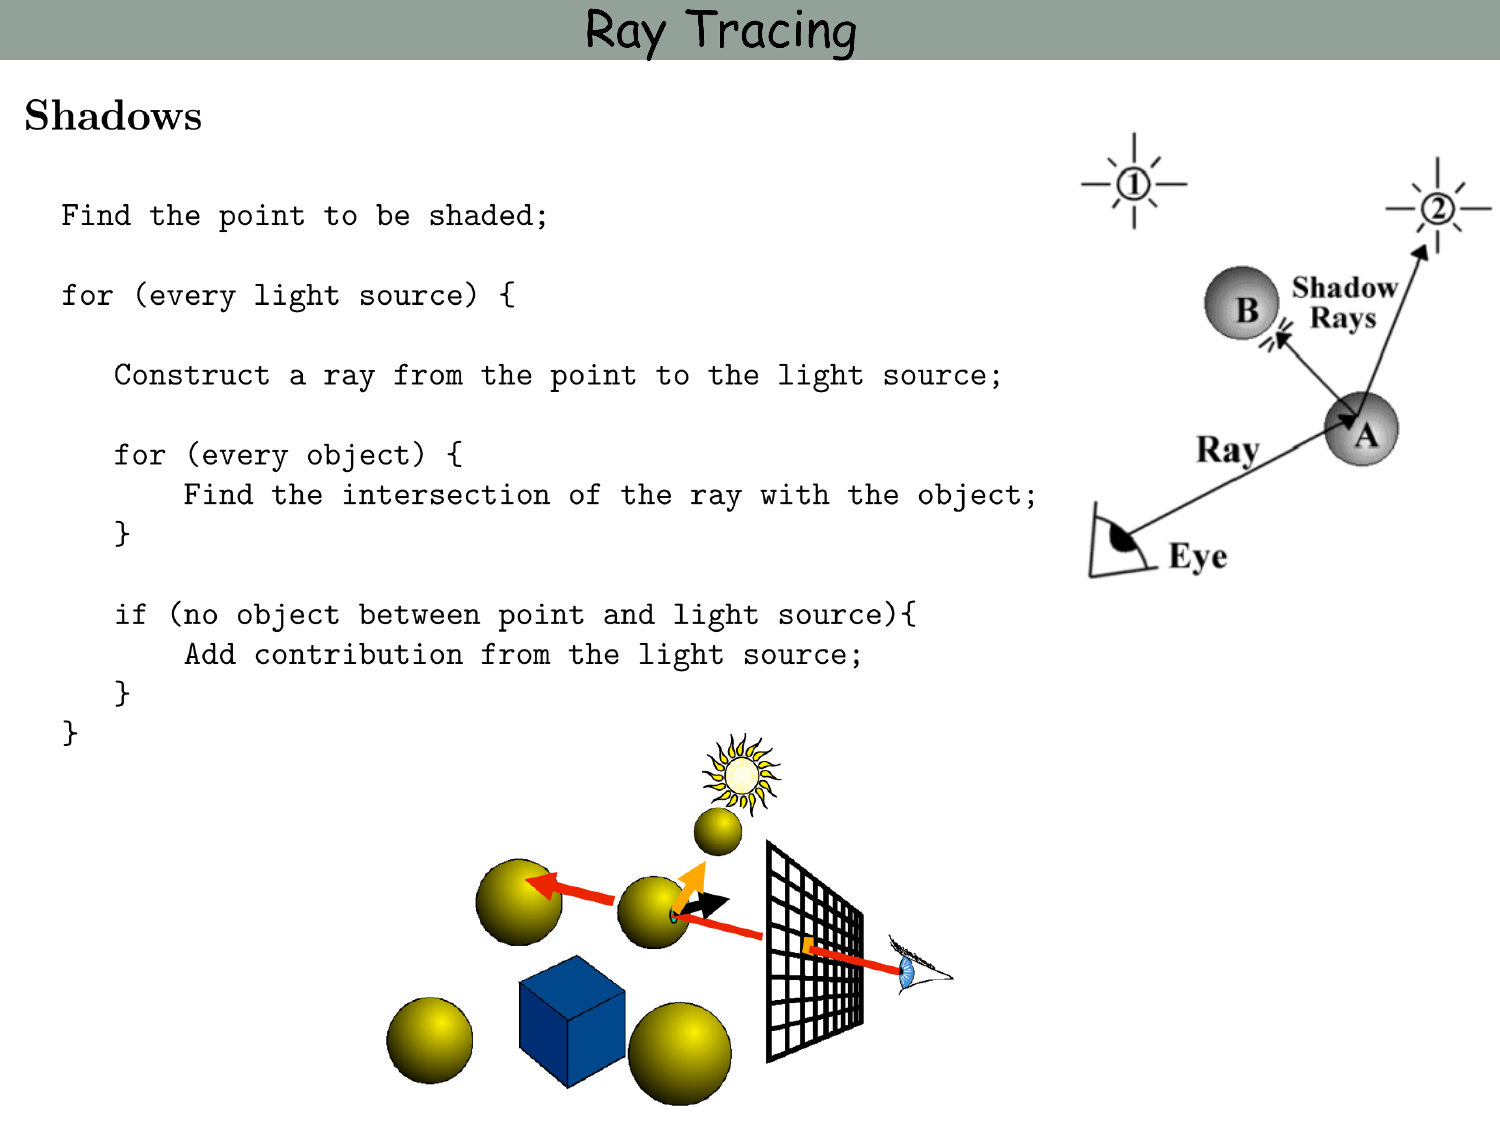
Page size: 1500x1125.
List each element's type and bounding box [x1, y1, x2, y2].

picture [1077, 126, 1500, 586]
picture [26, 99, 202, 130]
picture [586, 7, 856, 61]
picture [62, 204, 1033, 1114]
